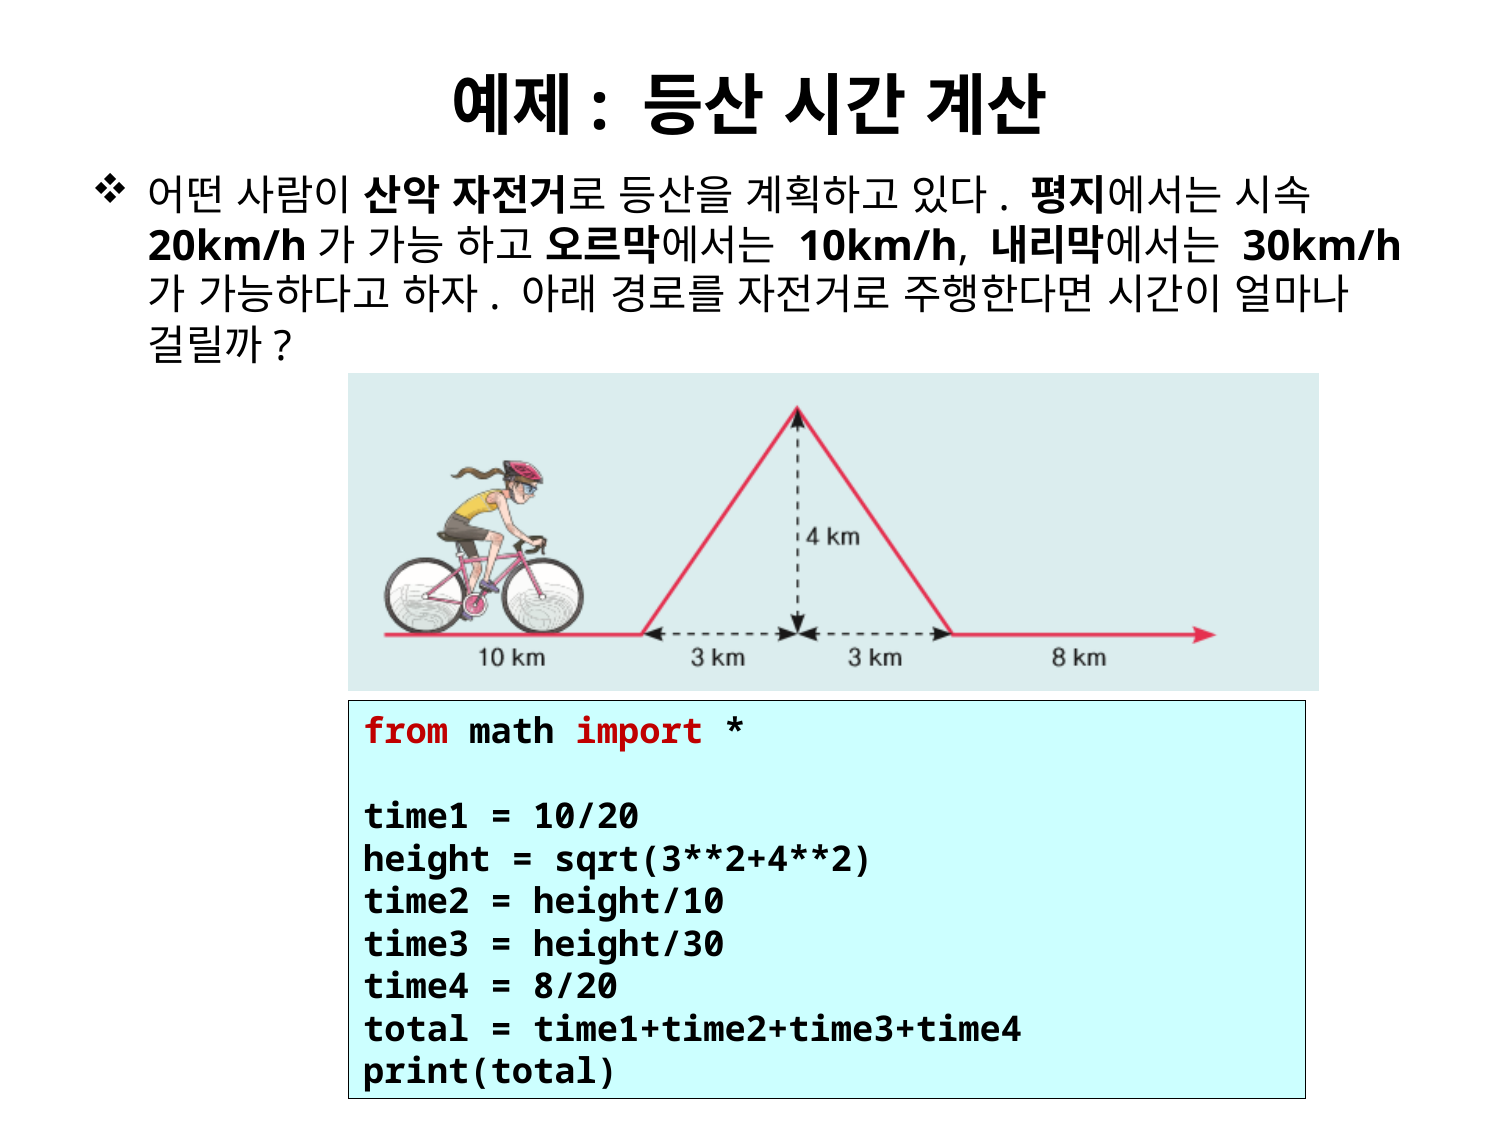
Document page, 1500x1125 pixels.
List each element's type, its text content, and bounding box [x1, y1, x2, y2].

text_box from math import * time1 = 10/20 height = sqrt(3**2+4**2) time2 = height/10 time3 = height/30 time4 = 8/20 total = time1+time2+time3+time4 print(total) [348, 700, 1306, 1099]
title 예제: 등산 시간 계산 [75, 45, 1425, 161]
picture [348, 373, 1319, 691]
list 어떤 사람이 산악 자전거로 등산을 계획하고 있다. 평지에서는 시속 20km/h가 가능 하고 오르막에서는 10km/h, 내리막에서는 30km/h가 가능하다고 하자. 아래 경로를 자전거로 주행한다면 시간이 얼마나 걸릴까? [76, 160, 1427, 1035]
